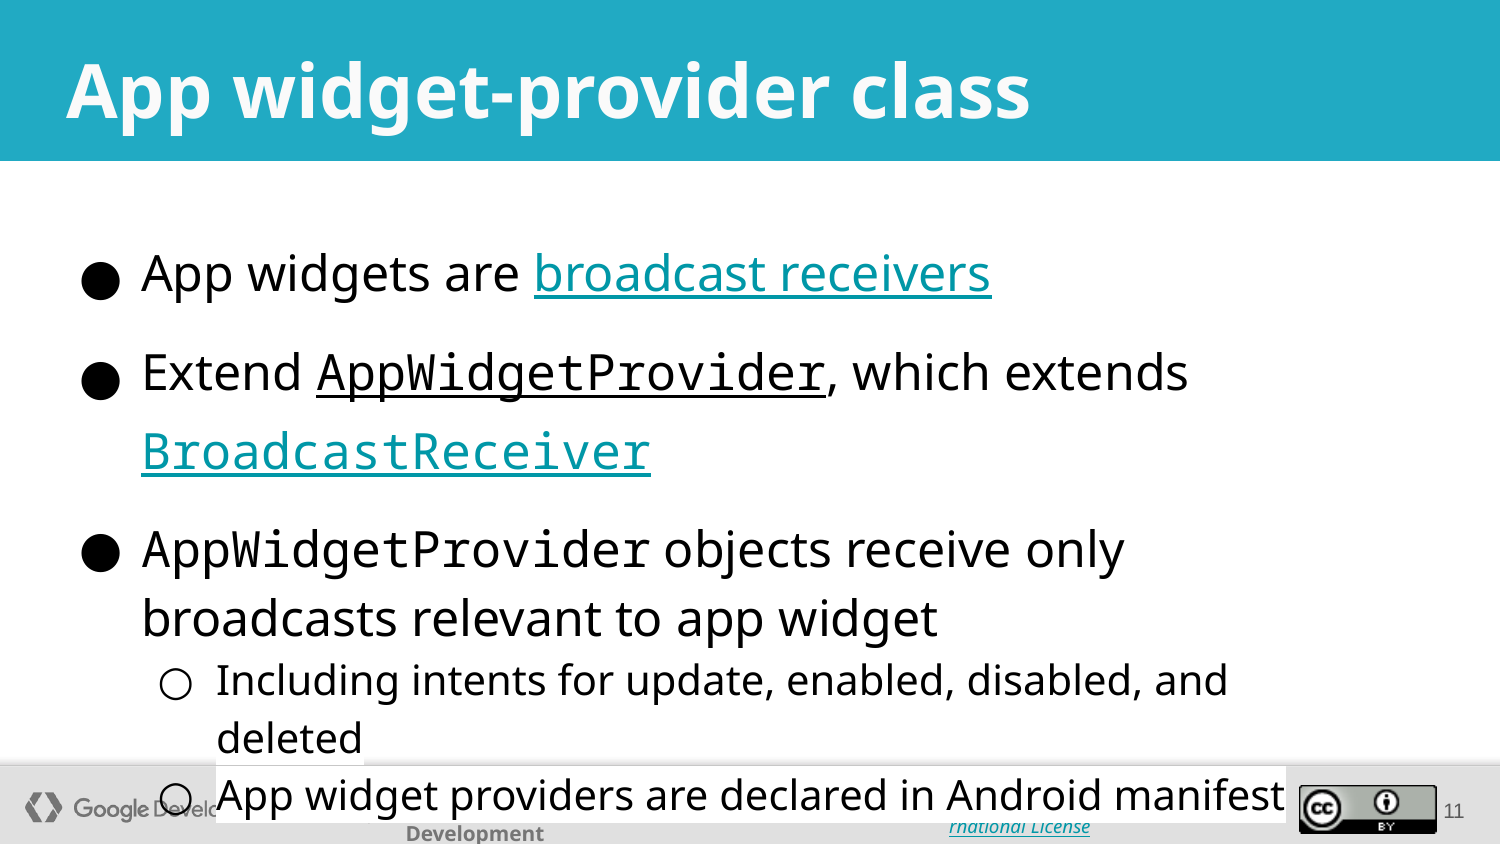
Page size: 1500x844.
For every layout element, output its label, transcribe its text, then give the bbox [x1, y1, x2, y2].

slide_number ‹#› [1389, 777, 1480, 842]
picture [0, 161, 1500, 844]
title App widget-provider class [51, 28, 1449, 122]
list App widgets are broadcast receivers Extend AppWidgetProvider, which extends BroadcastReceiver AppWidgetProvider objects receive only broadcasts relevant to app widget Including intents for update, enabled, disabled, and deleted App widget providers are declared in Android manifest [51, 216, 1390, 737]
